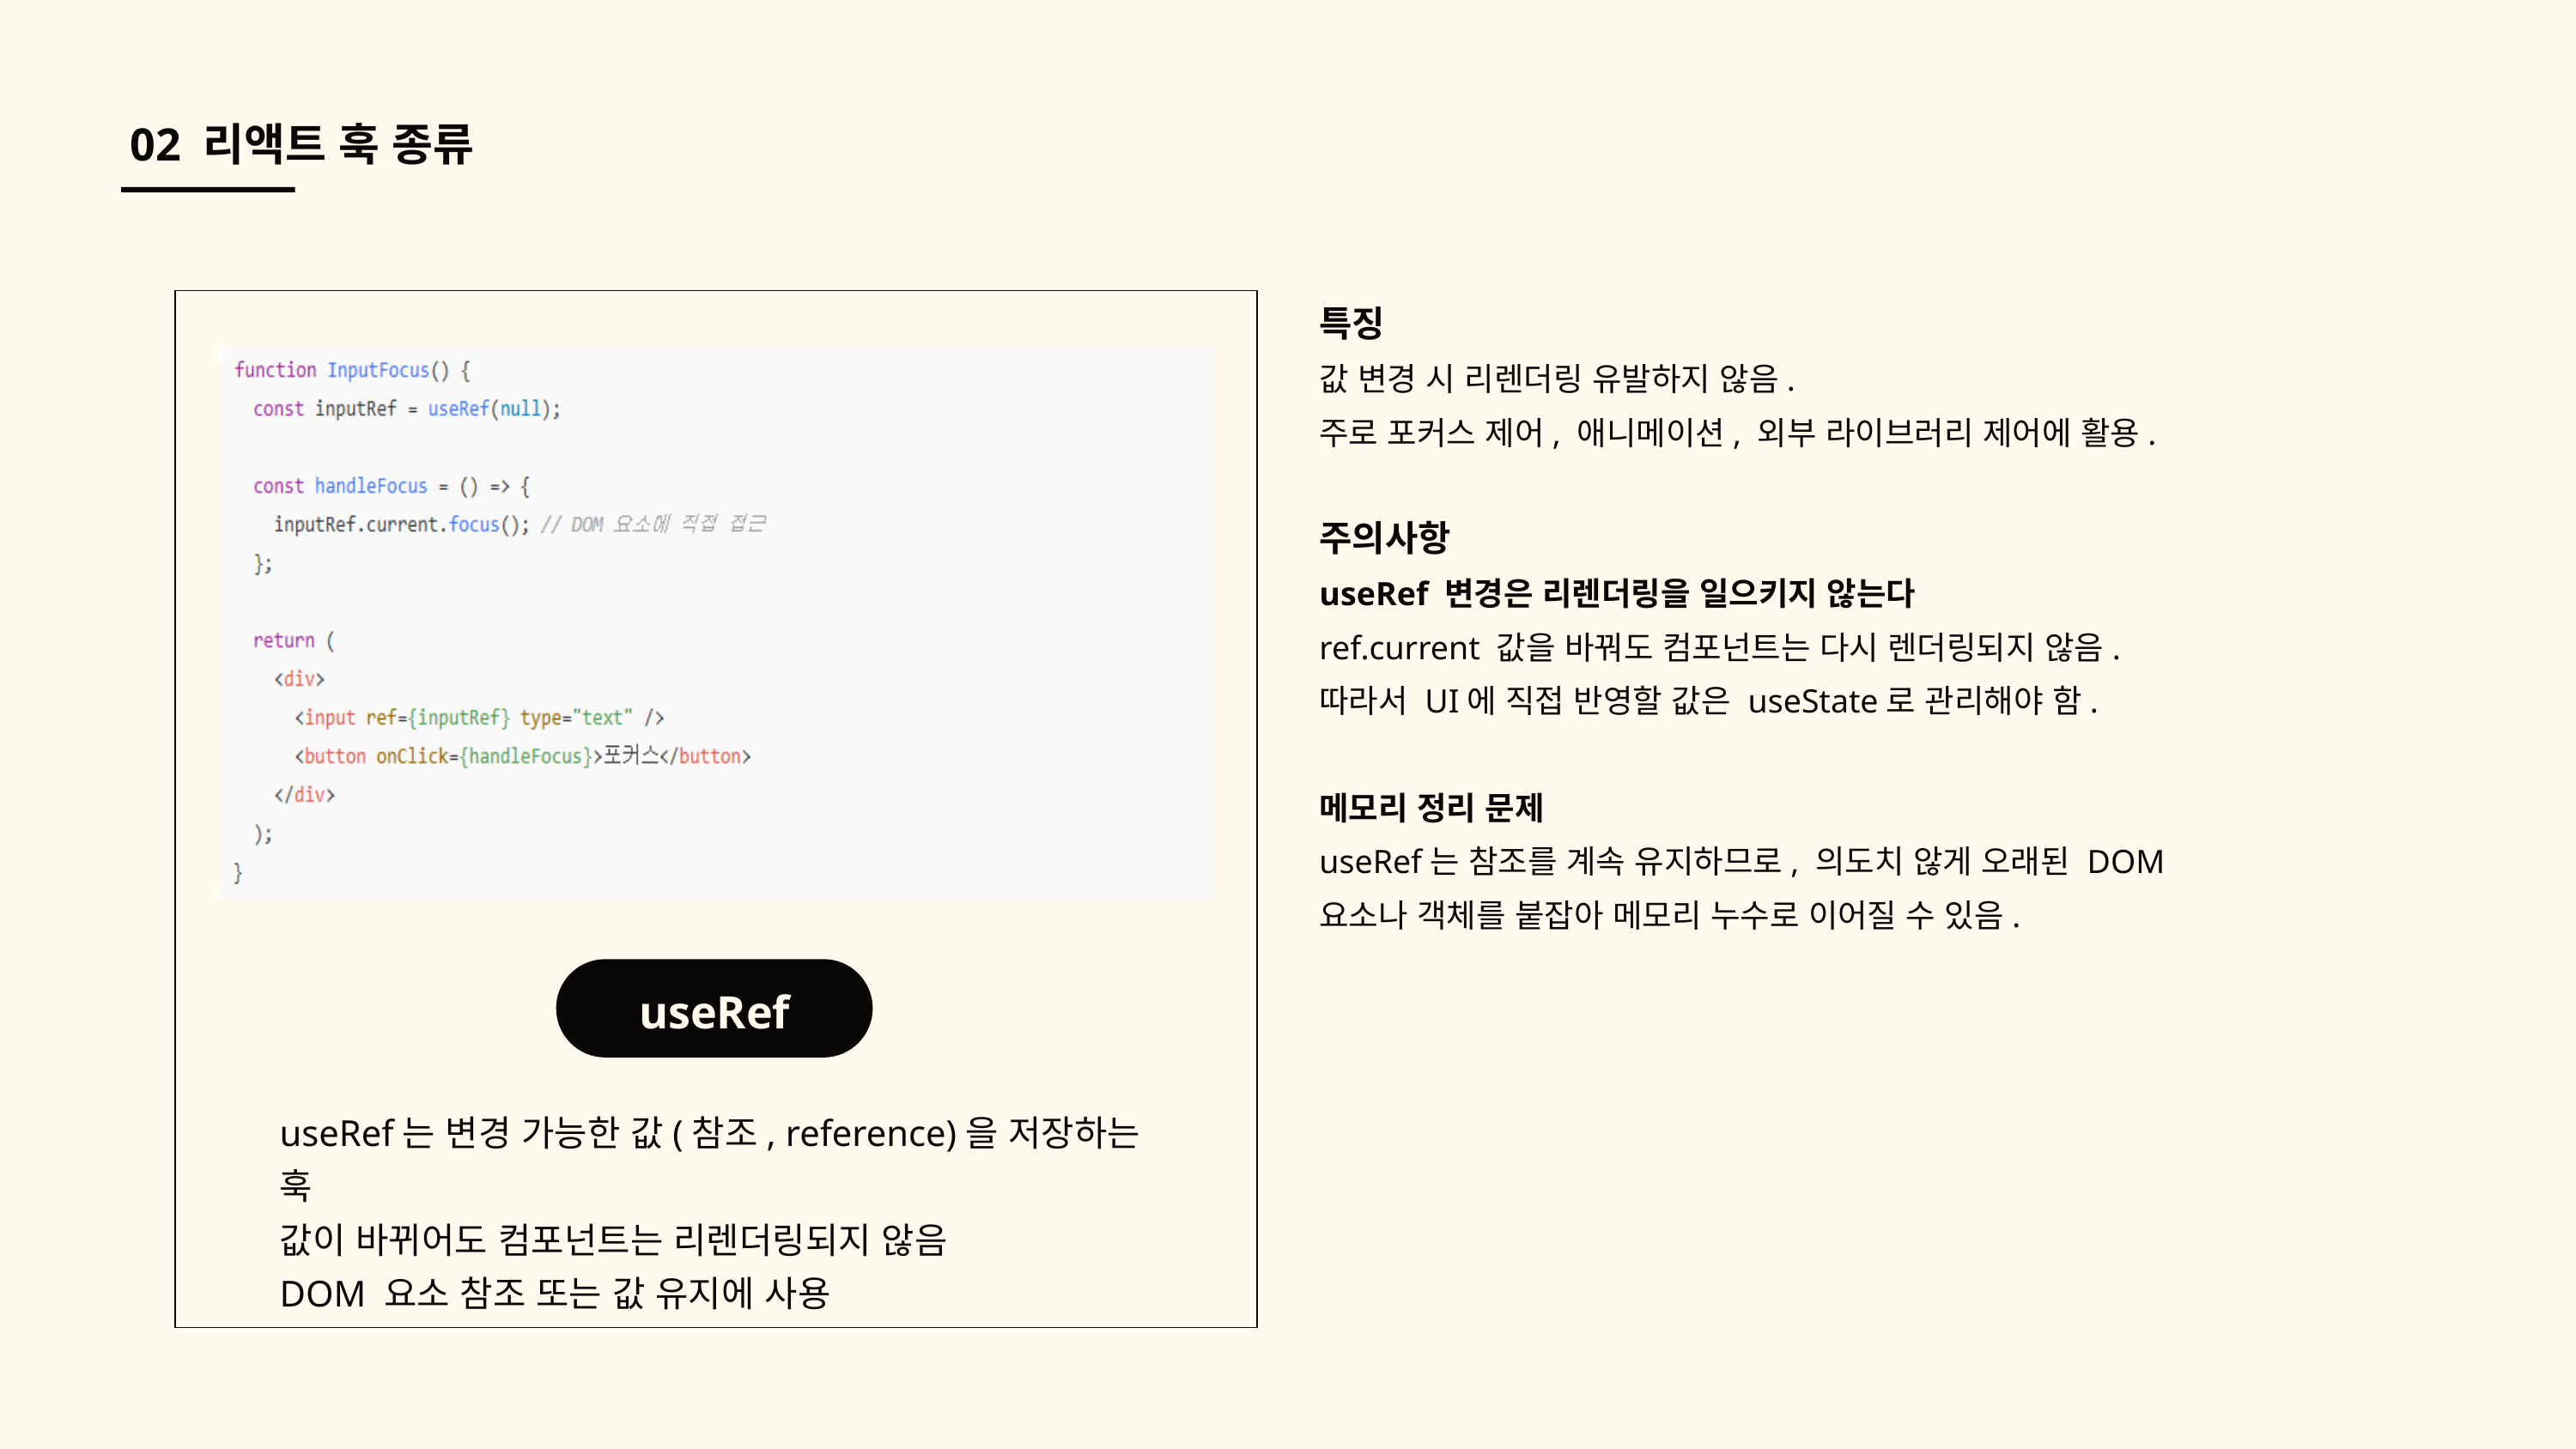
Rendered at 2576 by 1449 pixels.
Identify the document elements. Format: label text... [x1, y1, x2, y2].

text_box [174, 270, 1258, 1328]
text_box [556, 959, 873, 1058]
picture [221, 346, 1215, 899]
text_box 특징 값 변경 시 리렌더링 유발하지 않음. 주로 포커스 제어, 애니메이션, 외부 라이브러리 제어에 활용. 주의사항 useRef 변경은 리렌더링을 일으키지 않는다 ref.current 값을 바꿔도 컴포넌트는 다시 렌더링되지 않음. 따라서 UI에 직접 반영할 값은 useState로 관리해야 함. 메모리 정리 문제 useRef는 참조를 계속 유지하므로, 의도치 않게 오래된 DOM 요소나 객체를 붙잡아 메모리 누수로 이어질 수 있음. [1319, 290, 2193, 988]
text_box 02 리액트 훅 종류 [130, 107, 698, 171]
